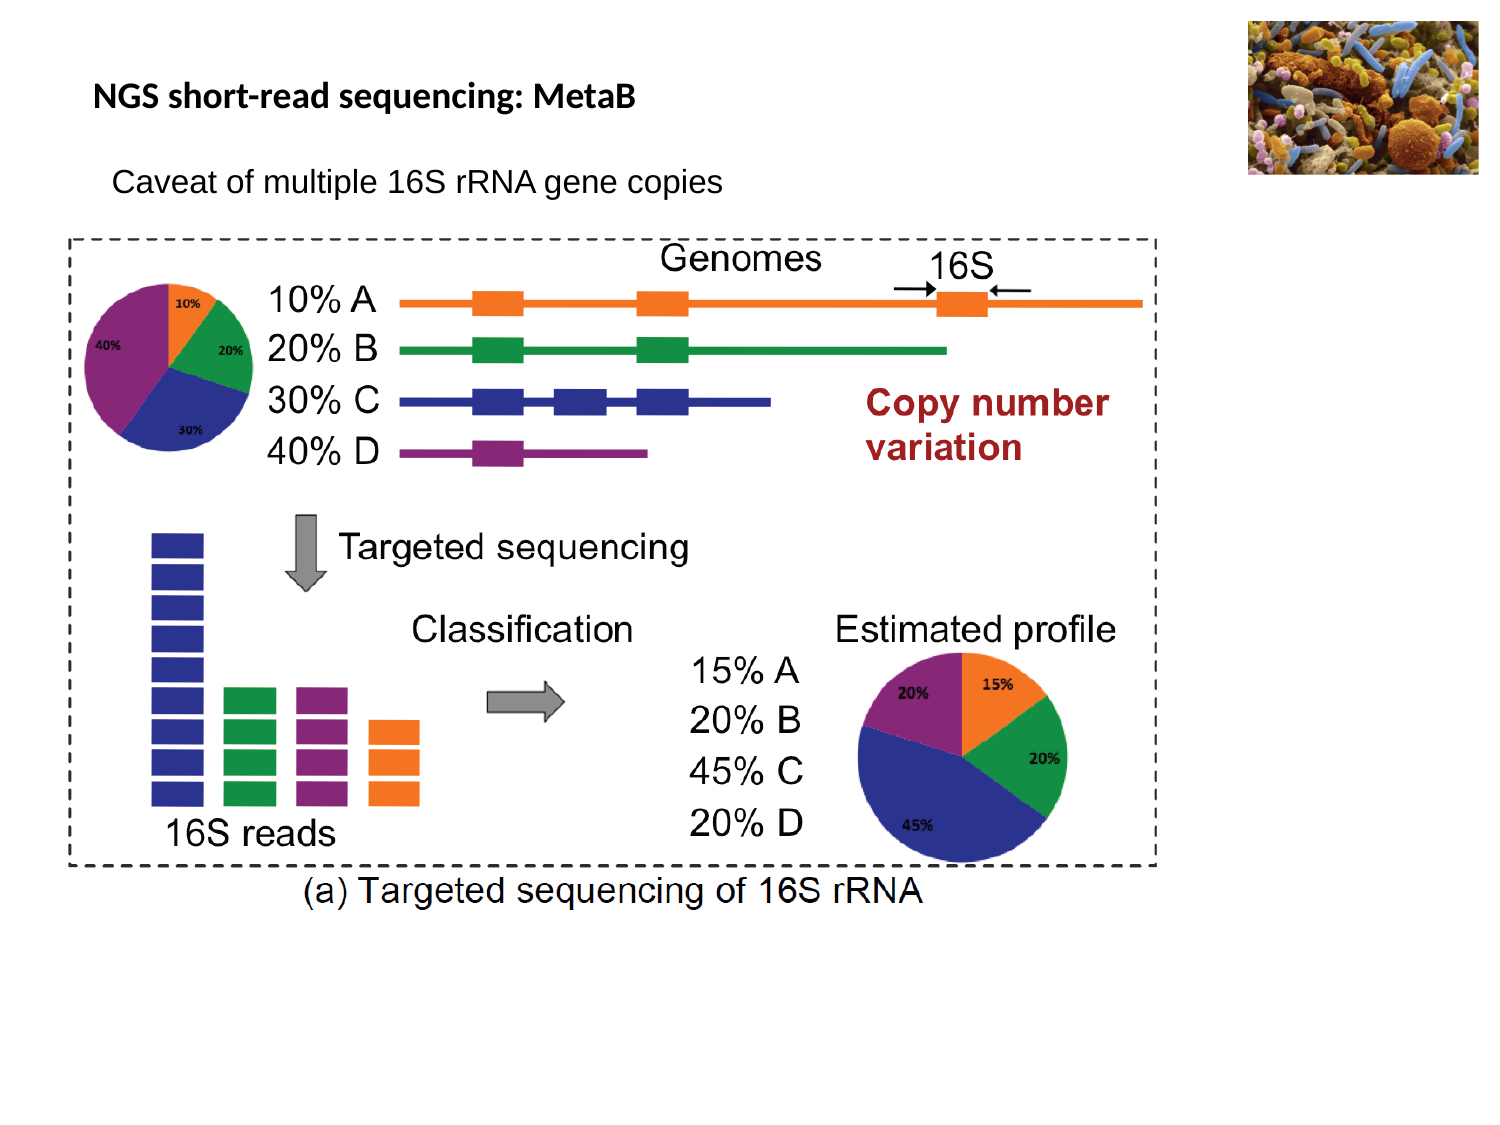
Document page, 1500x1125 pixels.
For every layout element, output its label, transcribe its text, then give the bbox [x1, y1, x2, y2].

picture [52, 225, 1197, 919]
picture [1248, 21, 1479, 175]
text_box NGS short-read sequencing: MetaB Caveat of multiple 16S rRNA gene copies [77, 63, 1325, 208]
